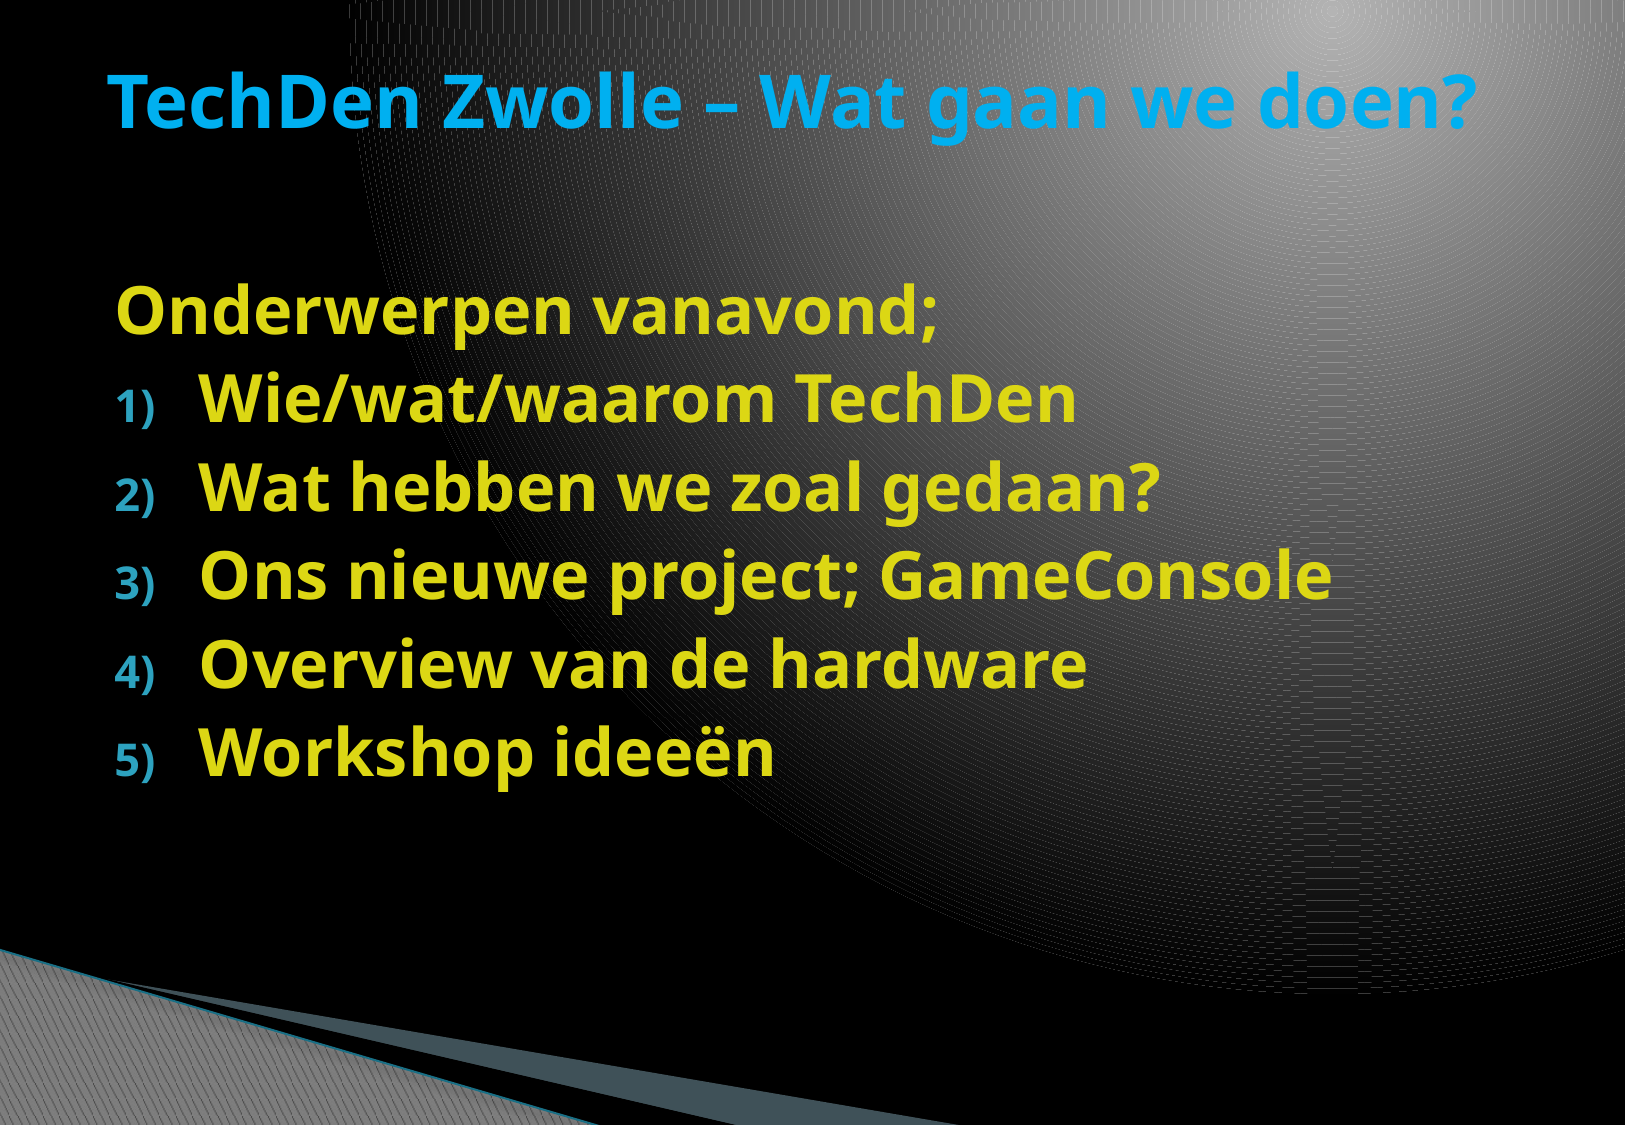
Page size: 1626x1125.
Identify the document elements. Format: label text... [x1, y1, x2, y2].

list Onderwerpen vanavond; Wie/wat/waarom TechDen Wat hebben we zoal gedaan? Ons nieuwe project; GameConsole Overview van de hardware Workshop ideeën [81, 184, 1581, 986]
picture [0, 952, 588, 1125]
title TechDen Zwolle – Wat gaan we doen? [91, 4, 1555, 193]
